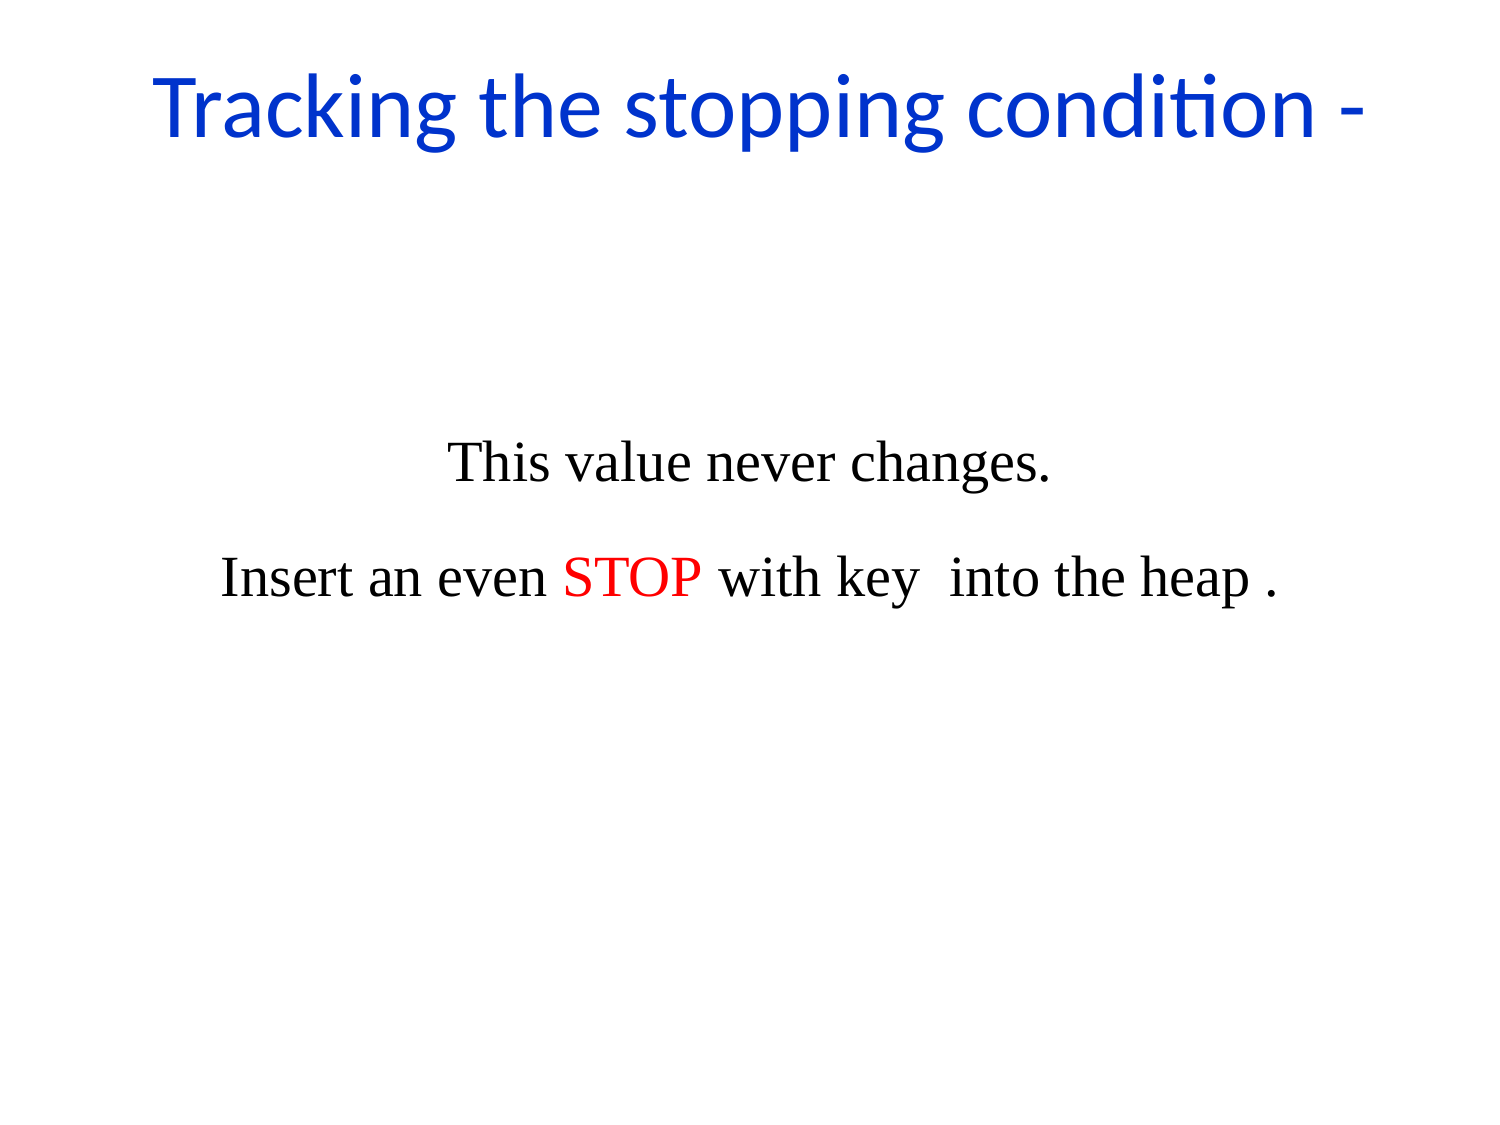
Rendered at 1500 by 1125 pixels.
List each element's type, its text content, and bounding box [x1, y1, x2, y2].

text_box This value never changes. [0, 415, 1500, 501]
